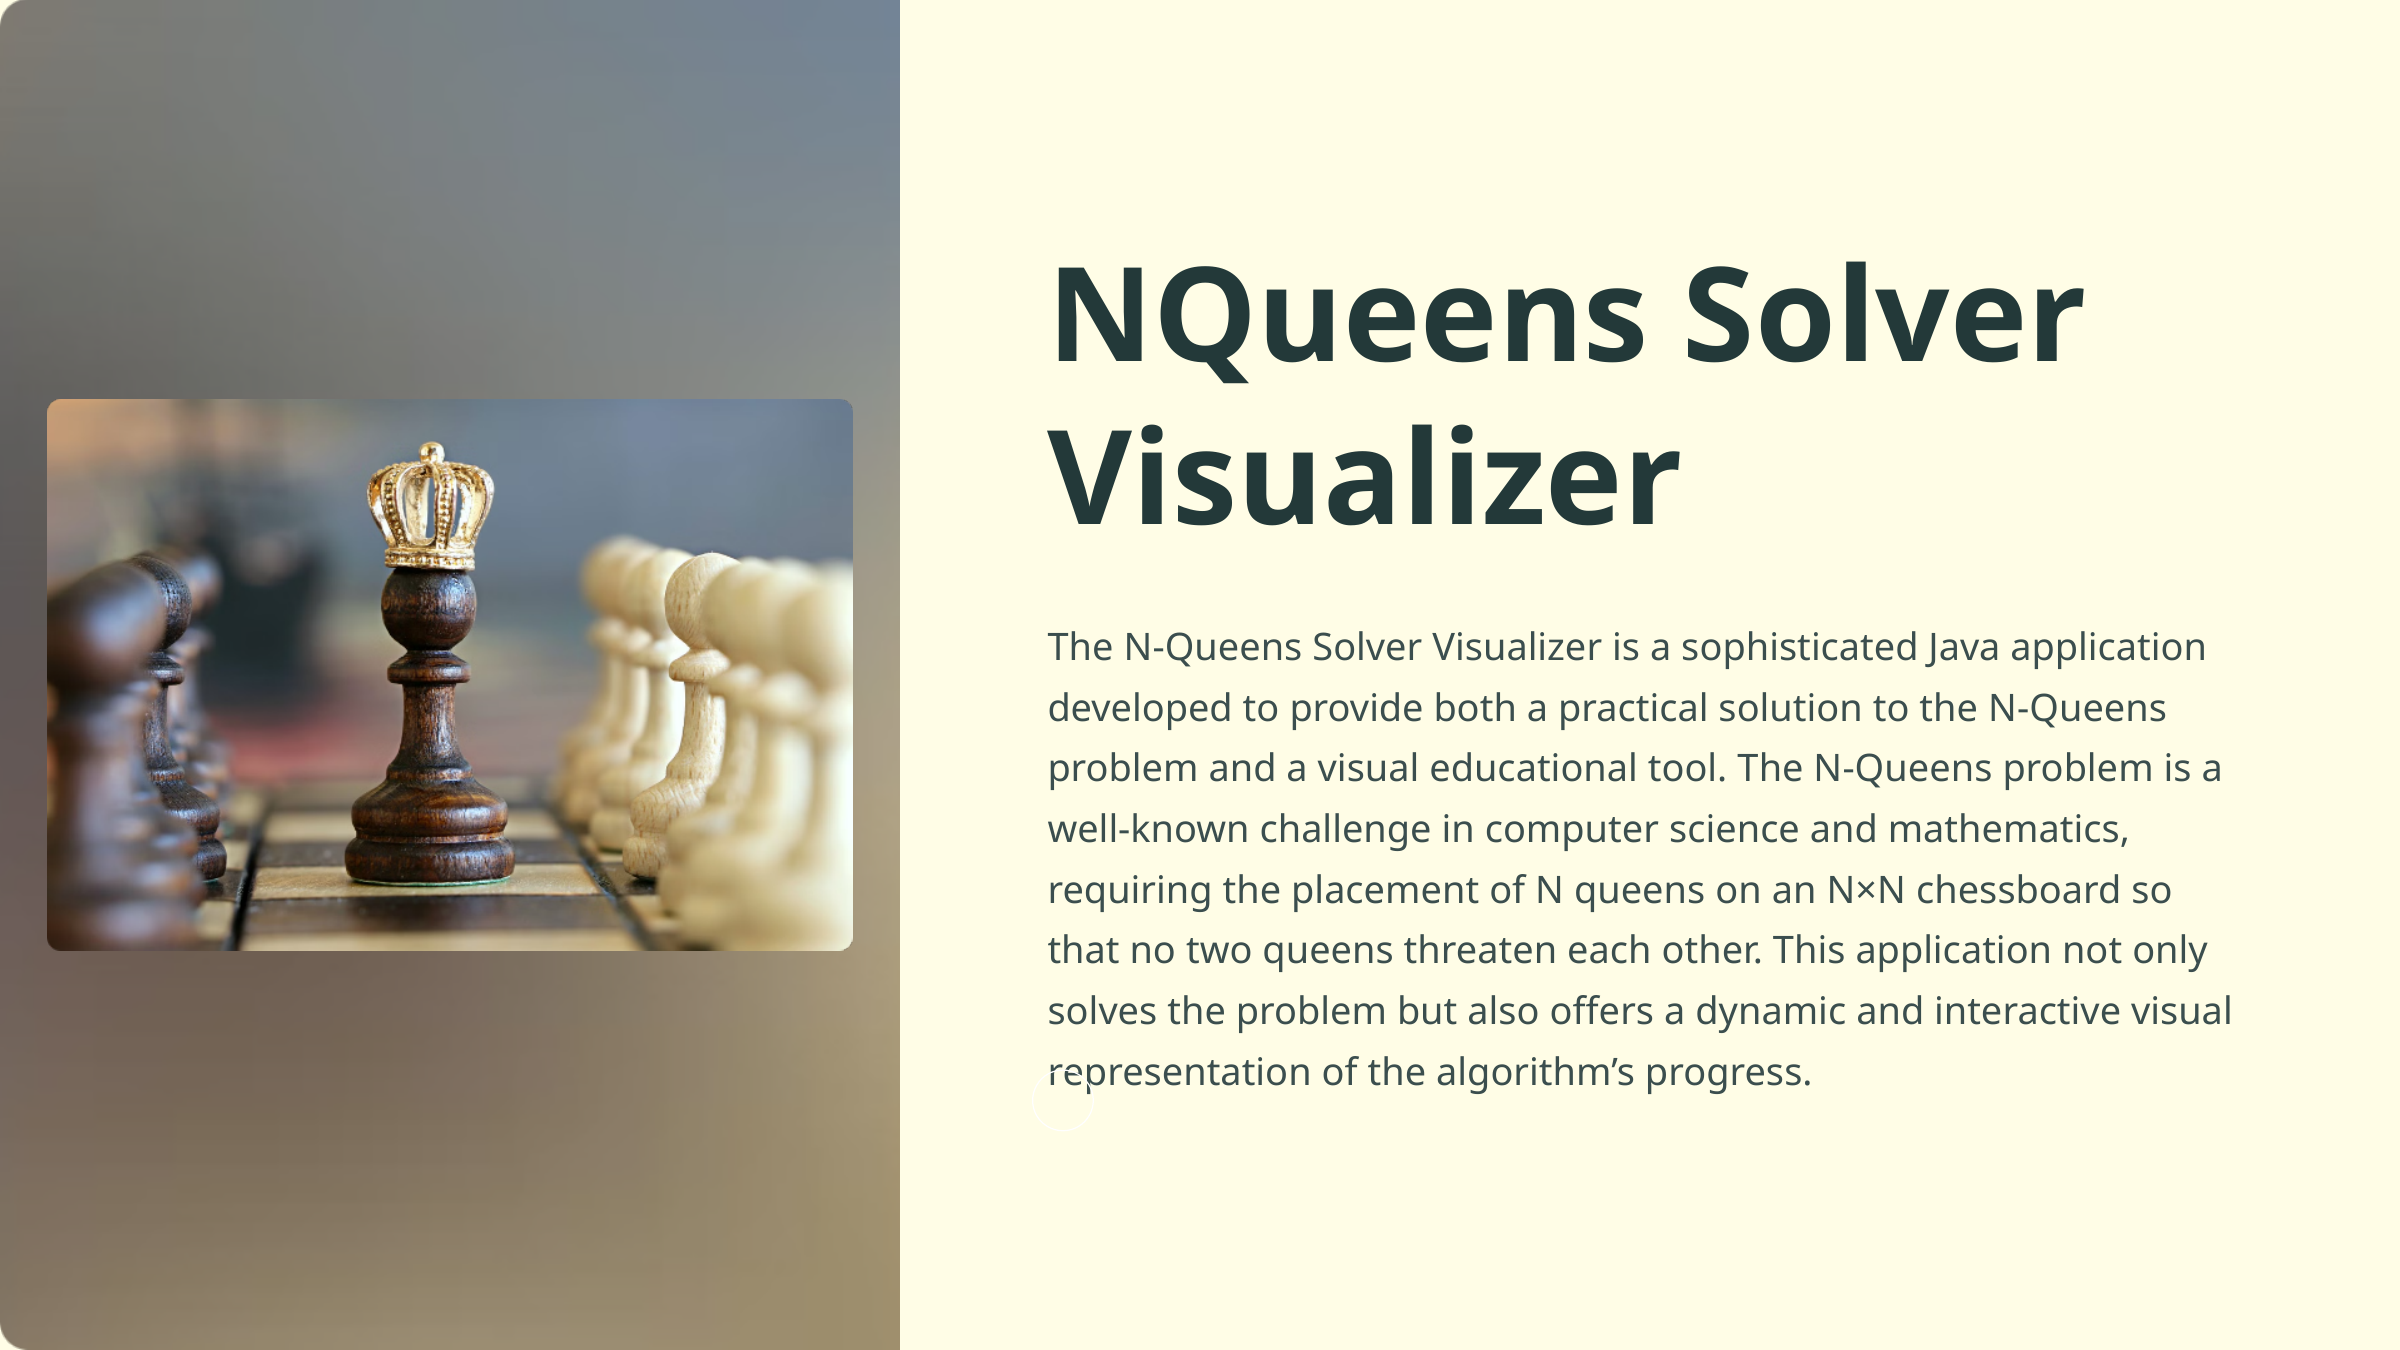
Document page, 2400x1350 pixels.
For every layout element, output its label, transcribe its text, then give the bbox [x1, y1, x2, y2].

picture [0, 0, 900, 1350]
text_box [900, 0, 2400, 1350]
text_box The N-Queens Solver Visualizer is a sophisticated Java application developed to provide both a practical solution to the N-Queens problem and a visual educational tool. The N-Queens problem is a well-known challenge in computer science and mathematics, requiring the placement of N queens on an N×N chessboard so that no two queens threaten each other. This application not only solves the problem but also offers a dynamic and interactive visual representation of the algorithm’s progress. [1032, 600, 2268, 1025]
text_box [1032, 1070, 1094, 1131]
text_box NQueens Solver Visualizer [1032, 216, 2268, 544]
